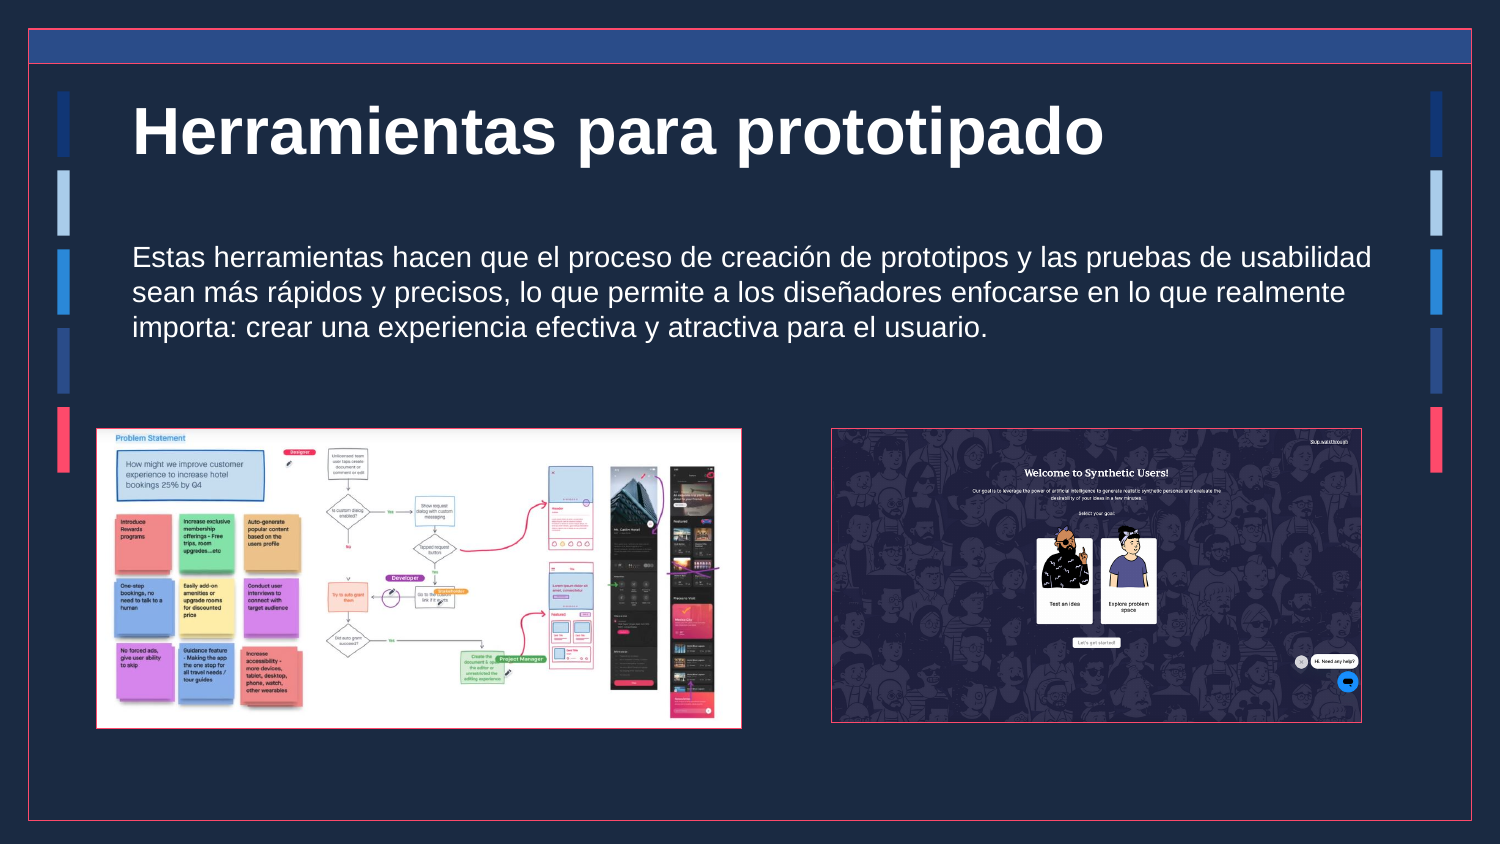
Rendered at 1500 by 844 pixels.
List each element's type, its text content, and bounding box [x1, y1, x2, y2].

list Estas herramientas hacen que el proceso de creación de prototipos y las pruebas de usabilidad sean más rápidos y precisos, lo que permite a los diseñadores enfocarse en lo que realmente importa: crear una experiencia efectiva y atractiva para el usuario. [116, 223, 1416, 595]
title Herramientas para prototipado [116, 72, 1383, 167]
picture [830, 428, 1363, 724]
picture [95, 428, 742, 729]
